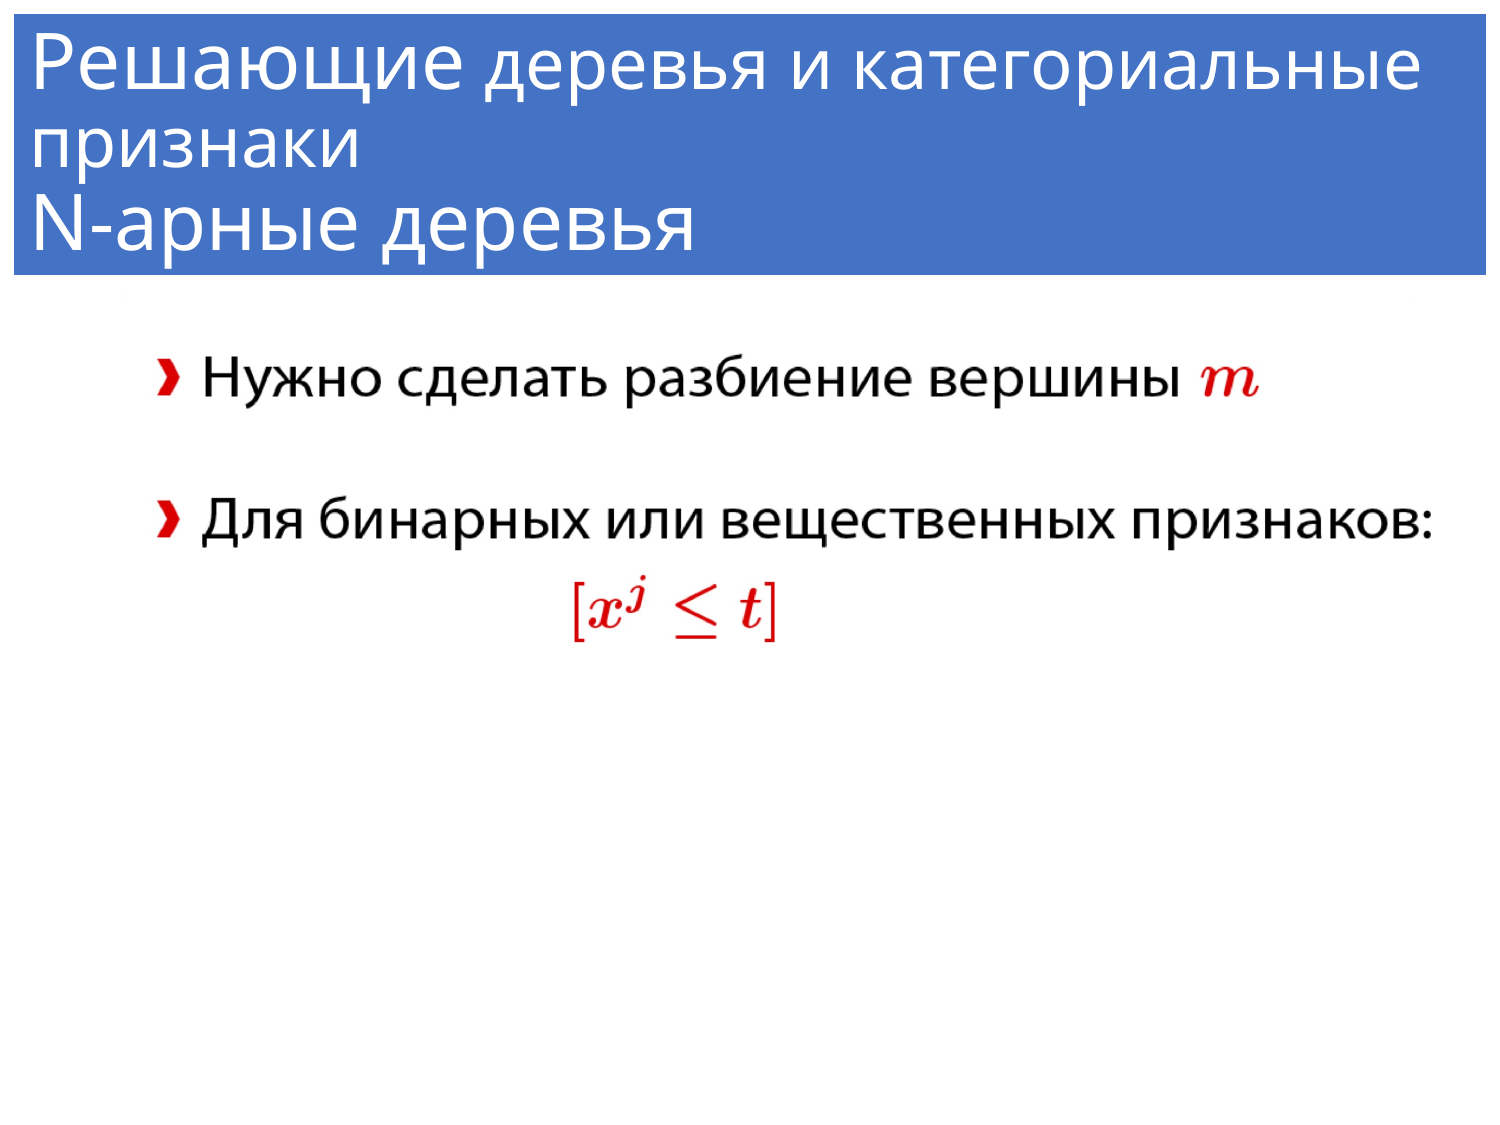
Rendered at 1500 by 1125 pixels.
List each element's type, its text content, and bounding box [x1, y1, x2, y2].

picture [117, 295, 1440, 1111]
title Решающие деревья и категориальные признаки N-арные деревья [14, 14, 1486, 275]
